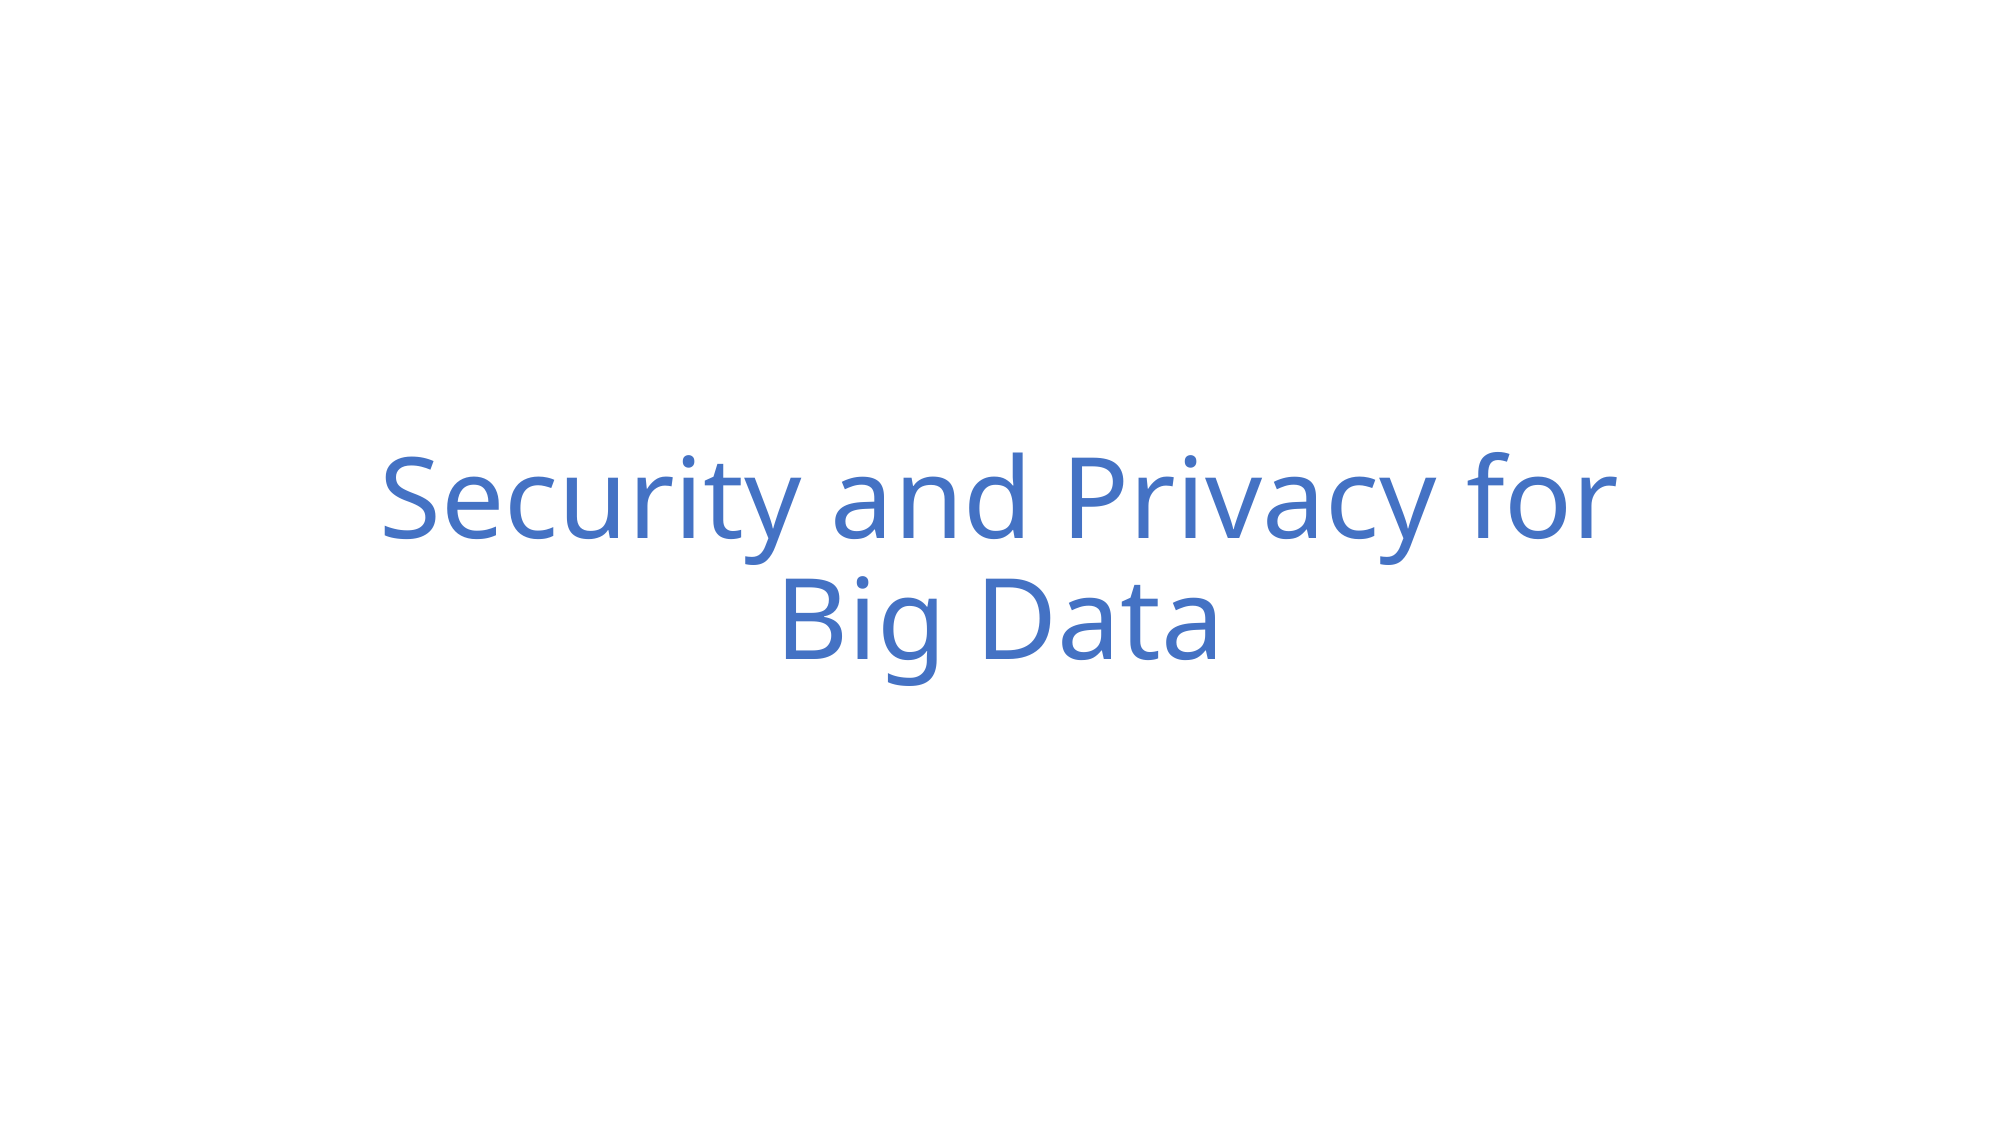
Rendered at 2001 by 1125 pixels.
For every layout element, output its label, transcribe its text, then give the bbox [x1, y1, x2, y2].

title Security and Privacy for Big Data [329, 353, 1671, 772]
